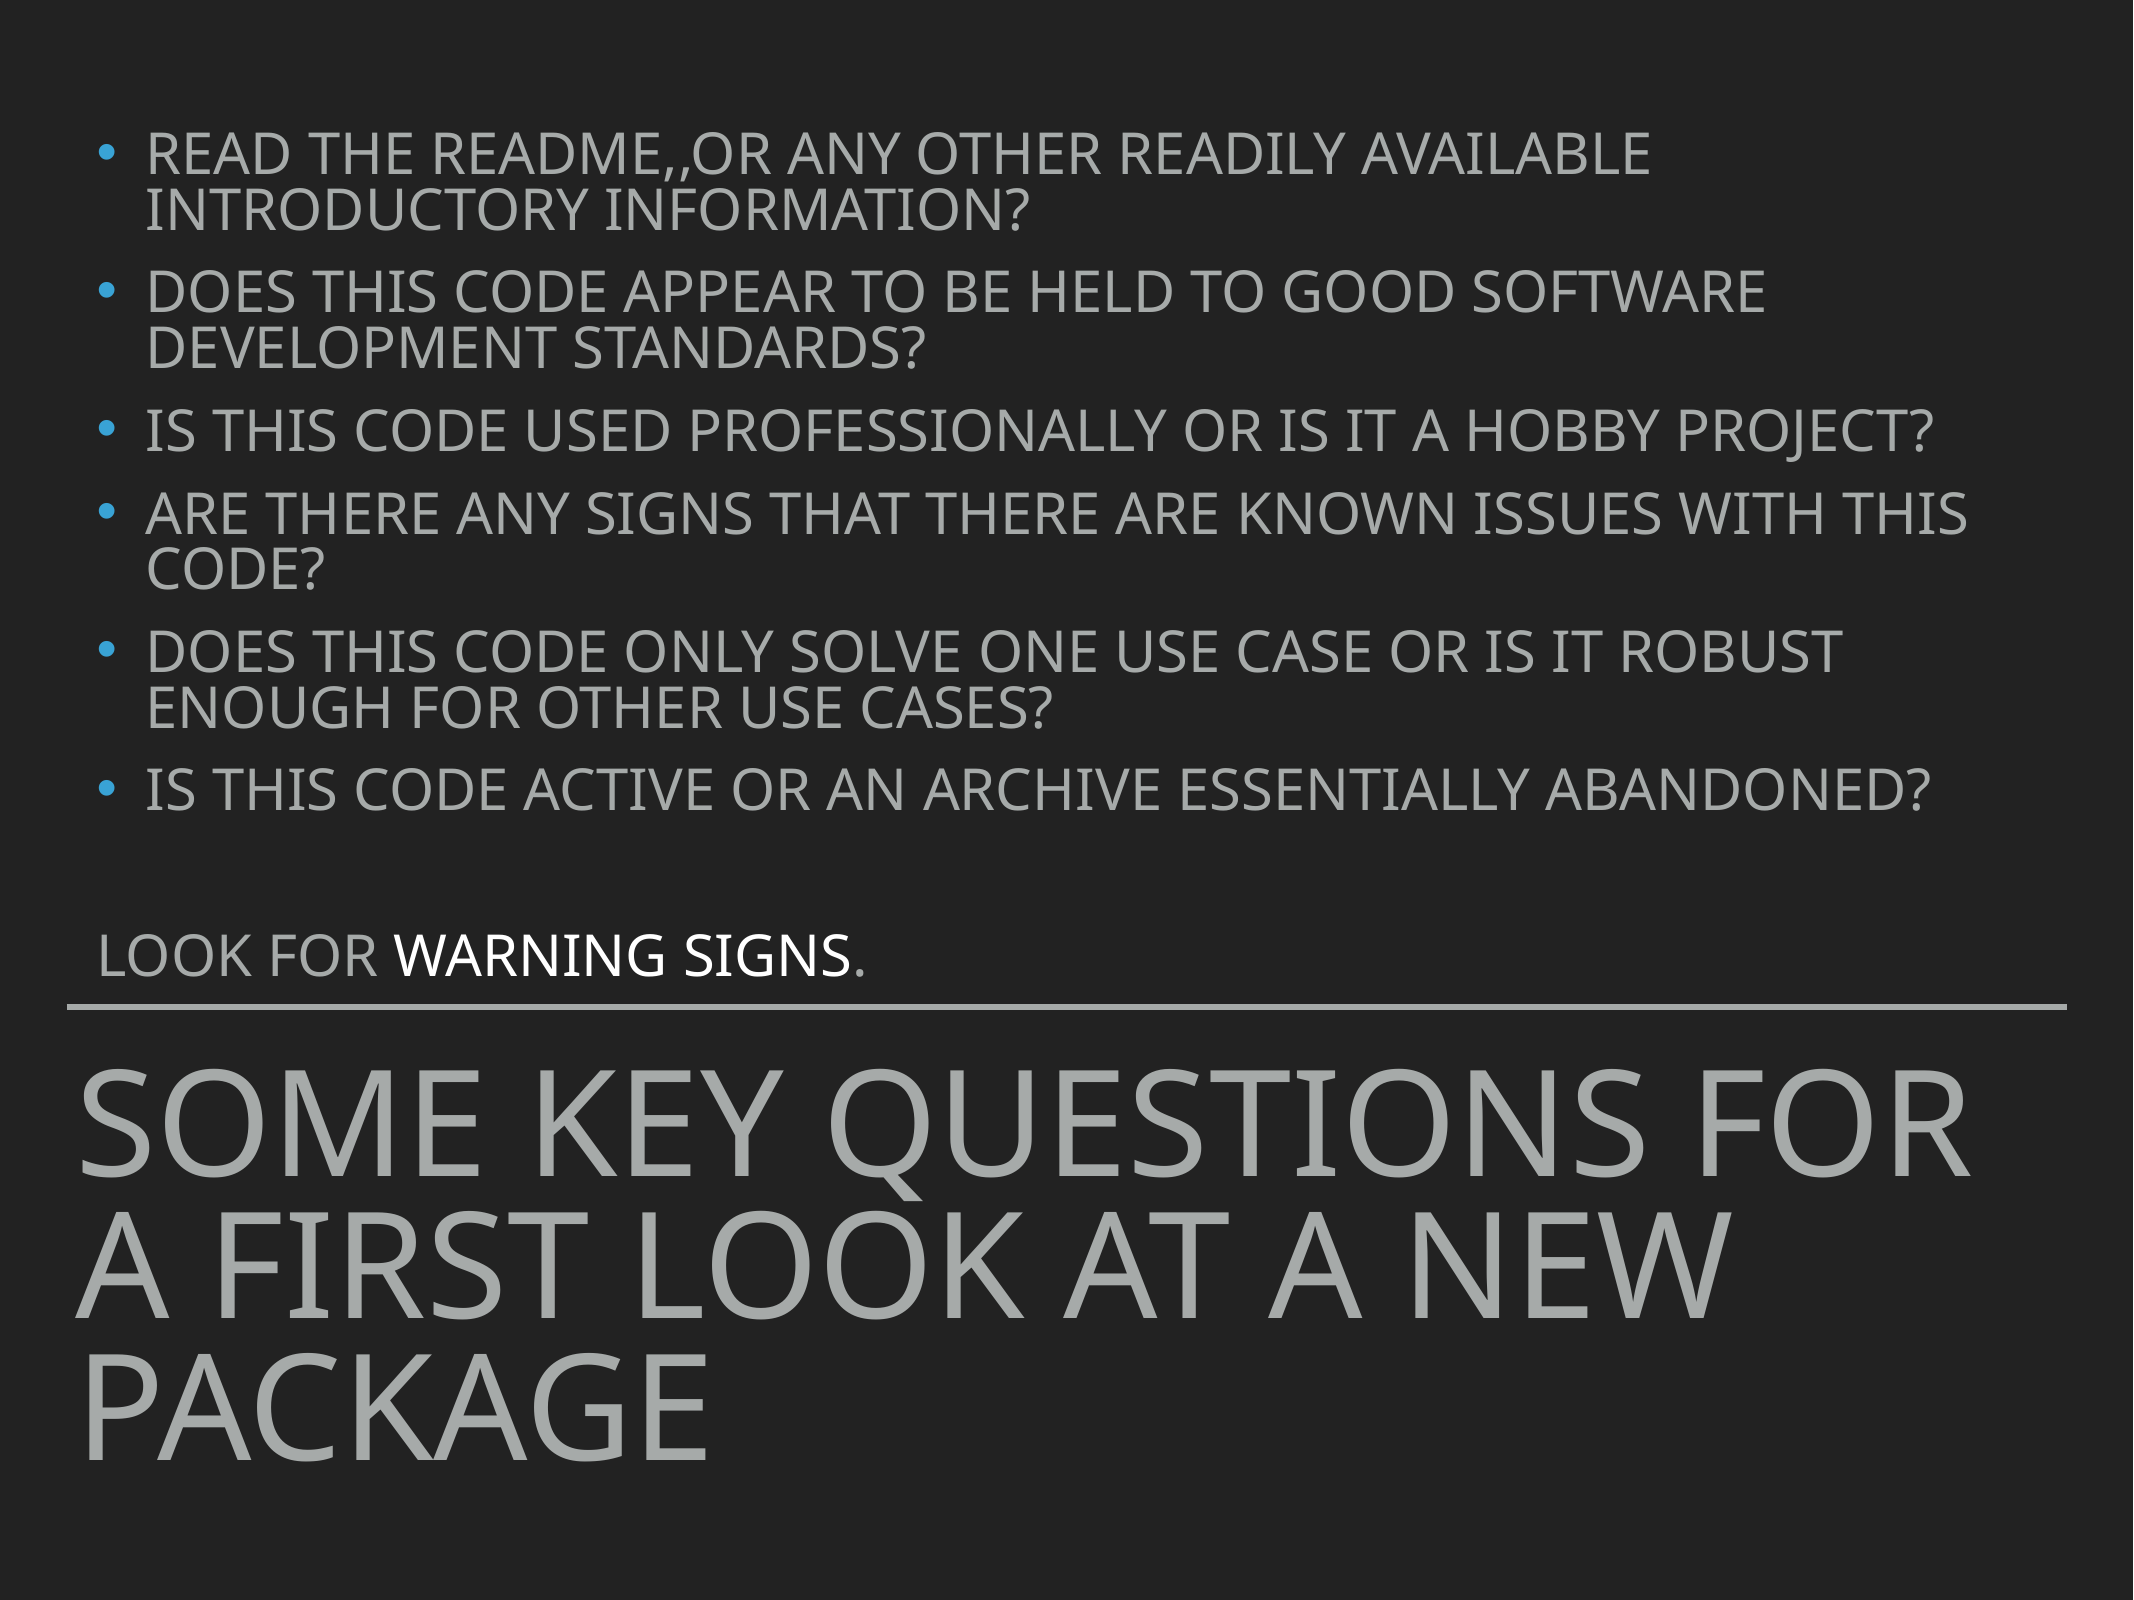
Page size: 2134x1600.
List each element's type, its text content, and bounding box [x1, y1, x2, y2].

list read the readme,,or any other readily available introductory information? Does this code appear to be held to good software development standards? Is this code used professionally or is it a hobby project? Are there any signs that there are known issues with this code? Does this code only solve one use case or is it robust enough for other use cases? Is this code active or an archive essentially abandoned? Look for warning signs. [66, 176, 2068, 997]
title Some Key Questions for a First Look at a New Package [66, 1053, 2068, 1499]
